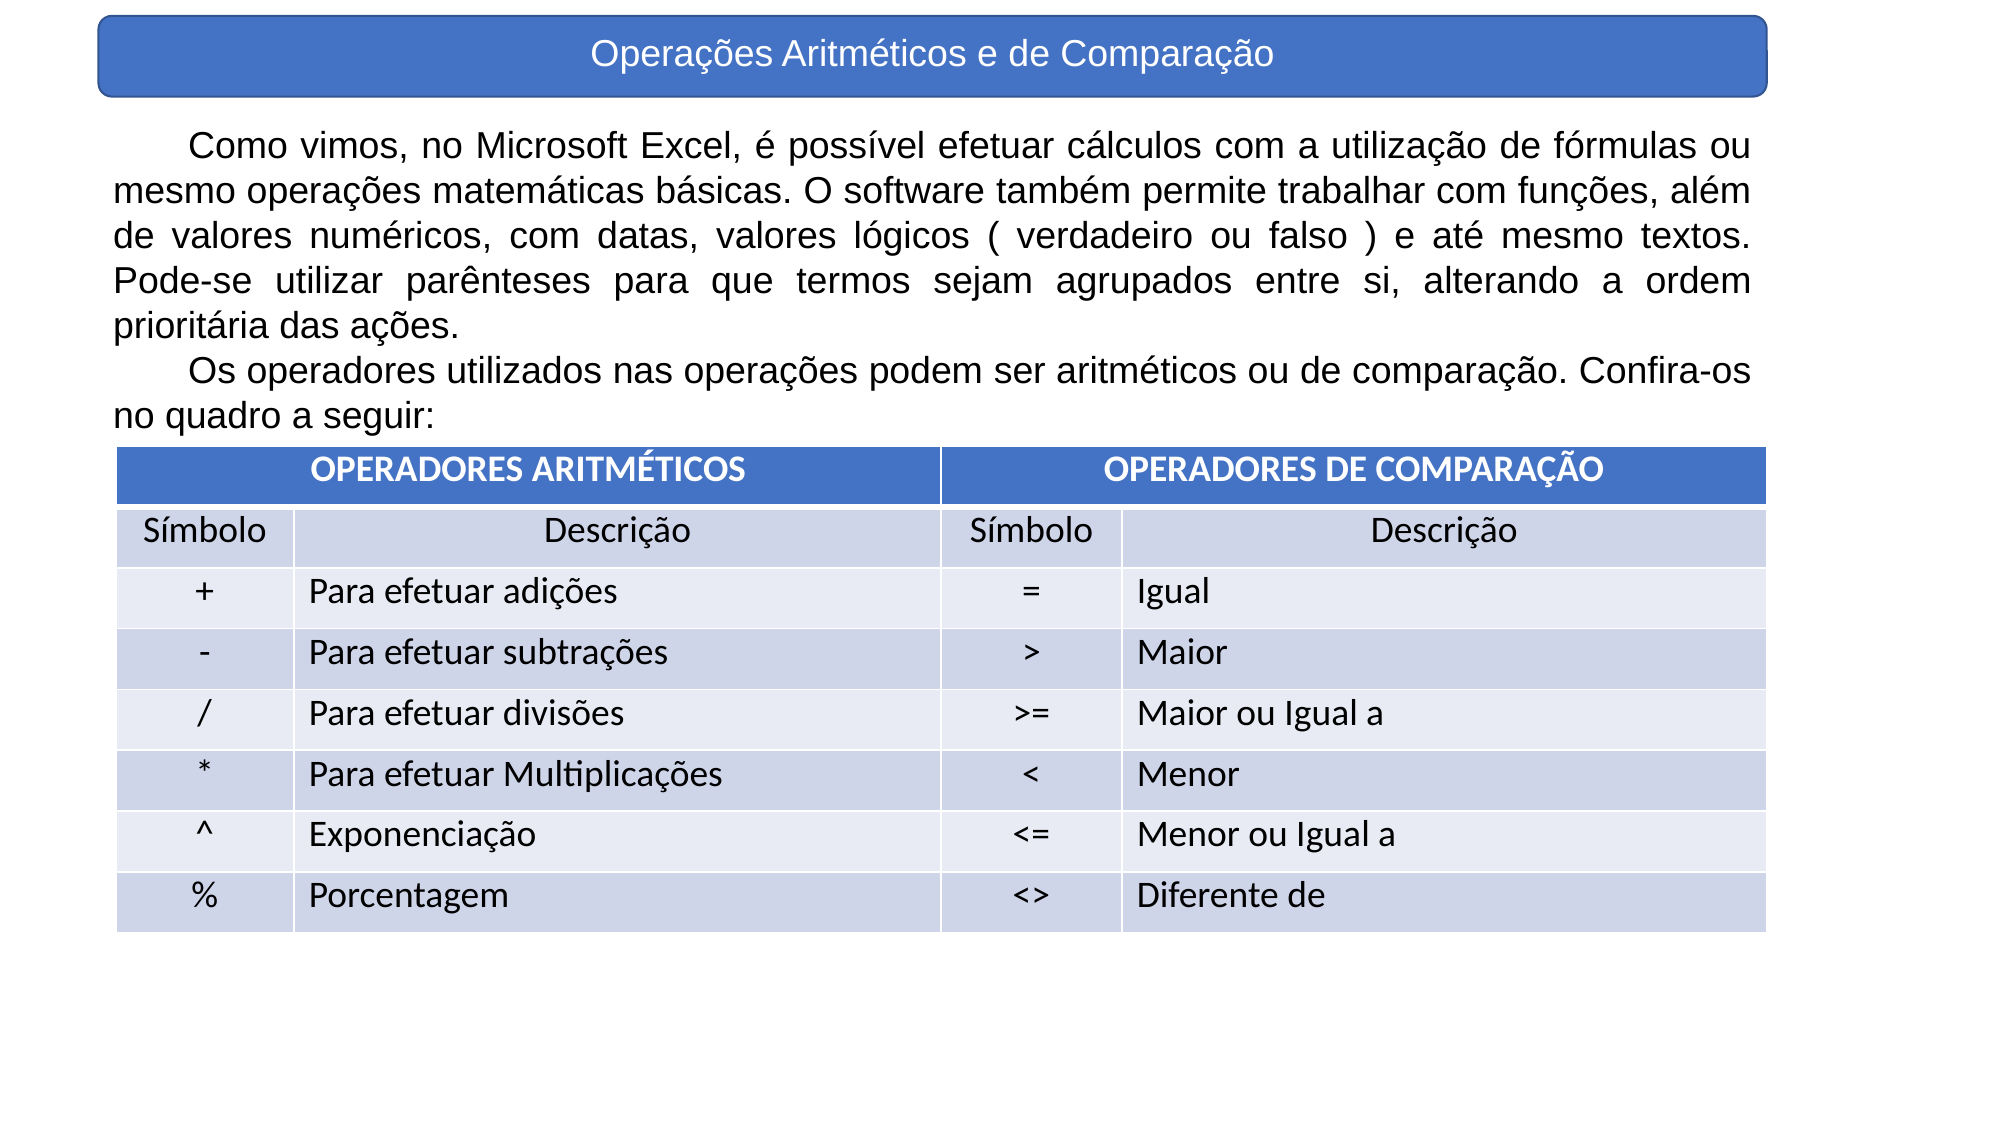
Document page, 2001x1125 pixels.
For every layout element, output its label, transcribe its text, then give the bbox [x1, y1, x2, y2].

table_cell Diferente de [1123, 873, 1766, 932]
table_cell - [117, 629, 293, 689]
text_box Como vimos, no Microsoft Excel, é possível efetuar cálculos com a utilização de fórmulas ou mesmo operações matemáticas básicas. O software também permite trabalhar com funções, além de valores numéricos, com datas, valores lógicos ( verdadeiro ou falso ) e até mesmo textos. Pode-se utilizar parênteses para que termos sejam agrupados entre si, alterando a ordem prioritária das ações. Os operadores utilizados nas operações podem ser aritméticos ou de comparação. Confira-os no quadro a seguir: [98, 113, 1767, 443]
table_cell ^ [117, 812, 293, 871]
table_cell % [117, 873, 293, 932]
table_cell Para efetuar subtrações [295, 629, 940, 689]
table_cell Maior [1123, 629, 1766, 689]
table_cell + [117, 569, 293, 628]
table_cell Porcentagem [295, 873, 940, 932]
table_cell Símbolo [117, 510, 293, 567]
table_cell Para efetuar adições [295, 569, 940, 628]
table_cell * [117, 751, 293, 810]
table_cell Para efetuar Multiplicações [295, 751, 940, 810]
table_cell < [942, 751, 1121, 810]
table_cell = [942, 569, 1121, 628]
table_cell <> [942, 873, 1121, 932]
table_cell Exponenciação [295, 812, 940, 871]
table_cell Para efetuar divisões [295, 690, 940, 749]
table_cell Descrição [1123, 510, 1766, 567]
table_cell >= [942, 690, 1121, 749]
table_cell Descrição [295, 510, 940, 567]
table_cell Símbolo [942, 510, 1121, 567]
text_box [100, 14, 1765, 21]
table_header OPERADORES DE COMPARAÇÃO [942, 447, 1766, 504]
text_box [97, 24, 1768, 98]
table_cell Menor [1123, 751, 1766, 810]
table_cell Menor ou Igual a [1123, 812, 1766, 871]
table_header OPERADORES ARITMÉTICOS [117, 447, 940, 504]
table_cell Igual [1123, 569, 1766, 628]
text_box Operações Aritméticos e de Comparação [98, 21, 1767, 82]
table_cell > [942, 629, 1121, 689]
table_cell <= [942, 812, 1121, 871]
table_cell / [117, 690, 293, 749]
table_cell Maior ou Igual a [1123, 690, 1766, 749]
